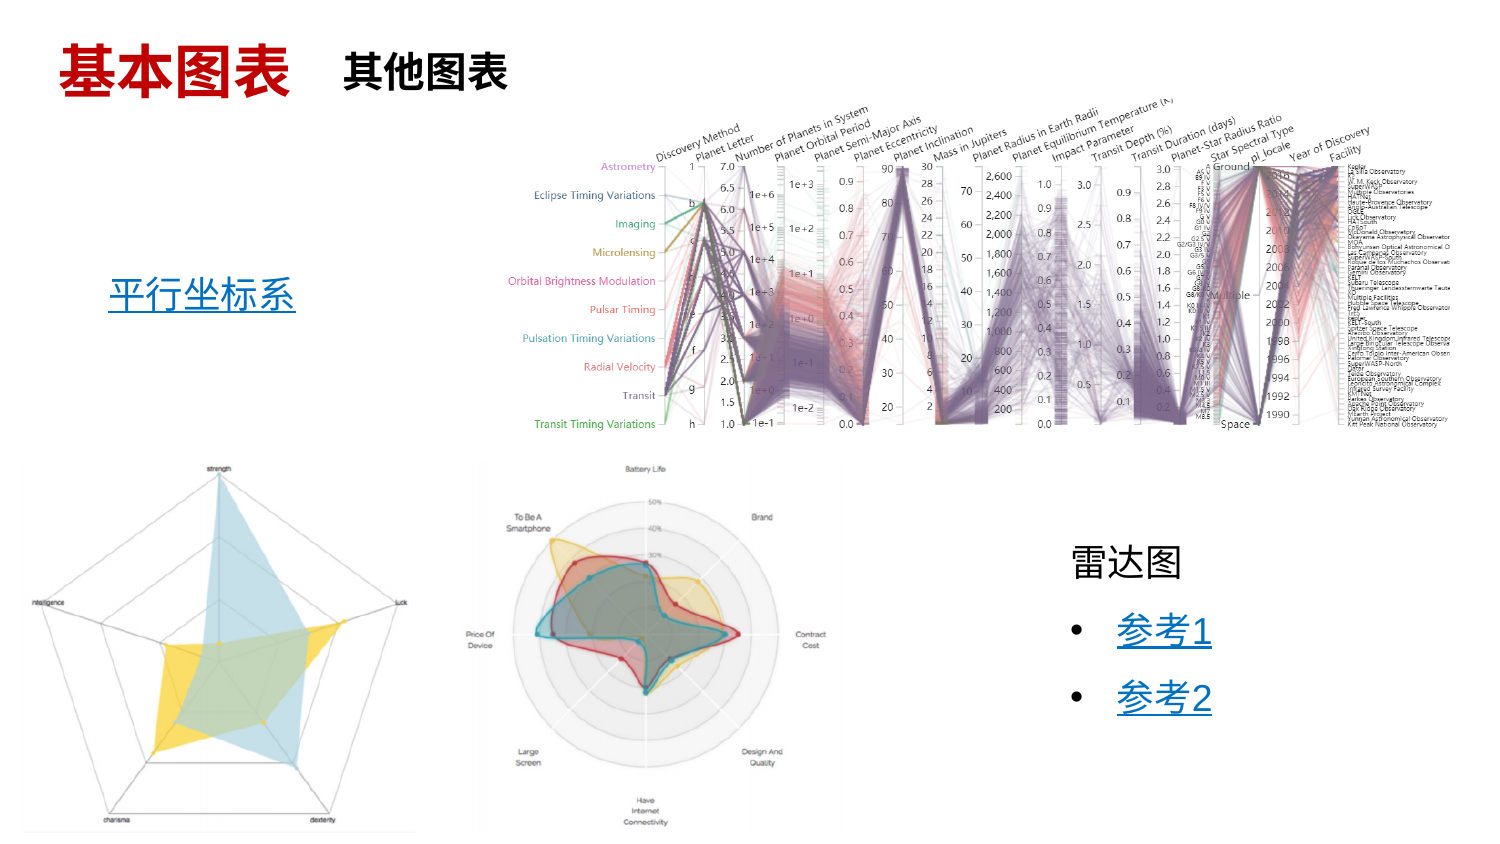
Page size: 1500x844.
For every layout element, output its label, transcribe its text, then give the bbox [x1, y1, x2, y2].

text_box 雷达图 参考1 参考2 [1055, 509, 1362, 727]
text_box 平⾏坐标系 [93, 241, 400, 324]
title 基本图表 [43, 20, 822, 115]
picture [473, 93, 1499, 439]
text_box 其他图表 [327, 38, 910, 104]
picture [22, 461, 844, 834]
